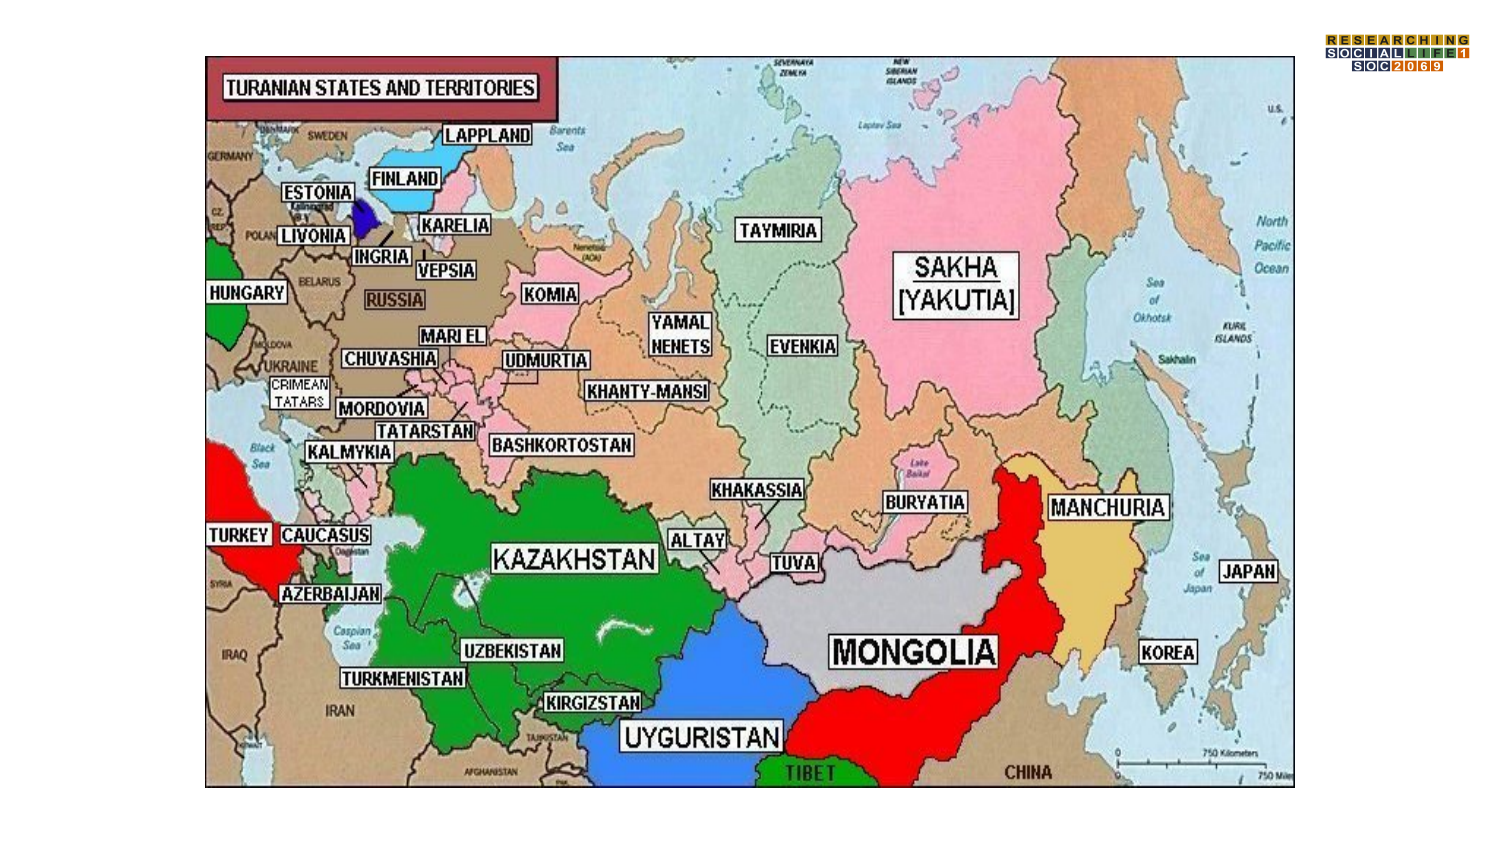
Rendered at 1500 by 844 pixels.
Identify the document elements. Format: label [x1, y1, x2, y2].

picture [204, 56, 1296, 788]
picture [1322, 33, 1473, 73]
